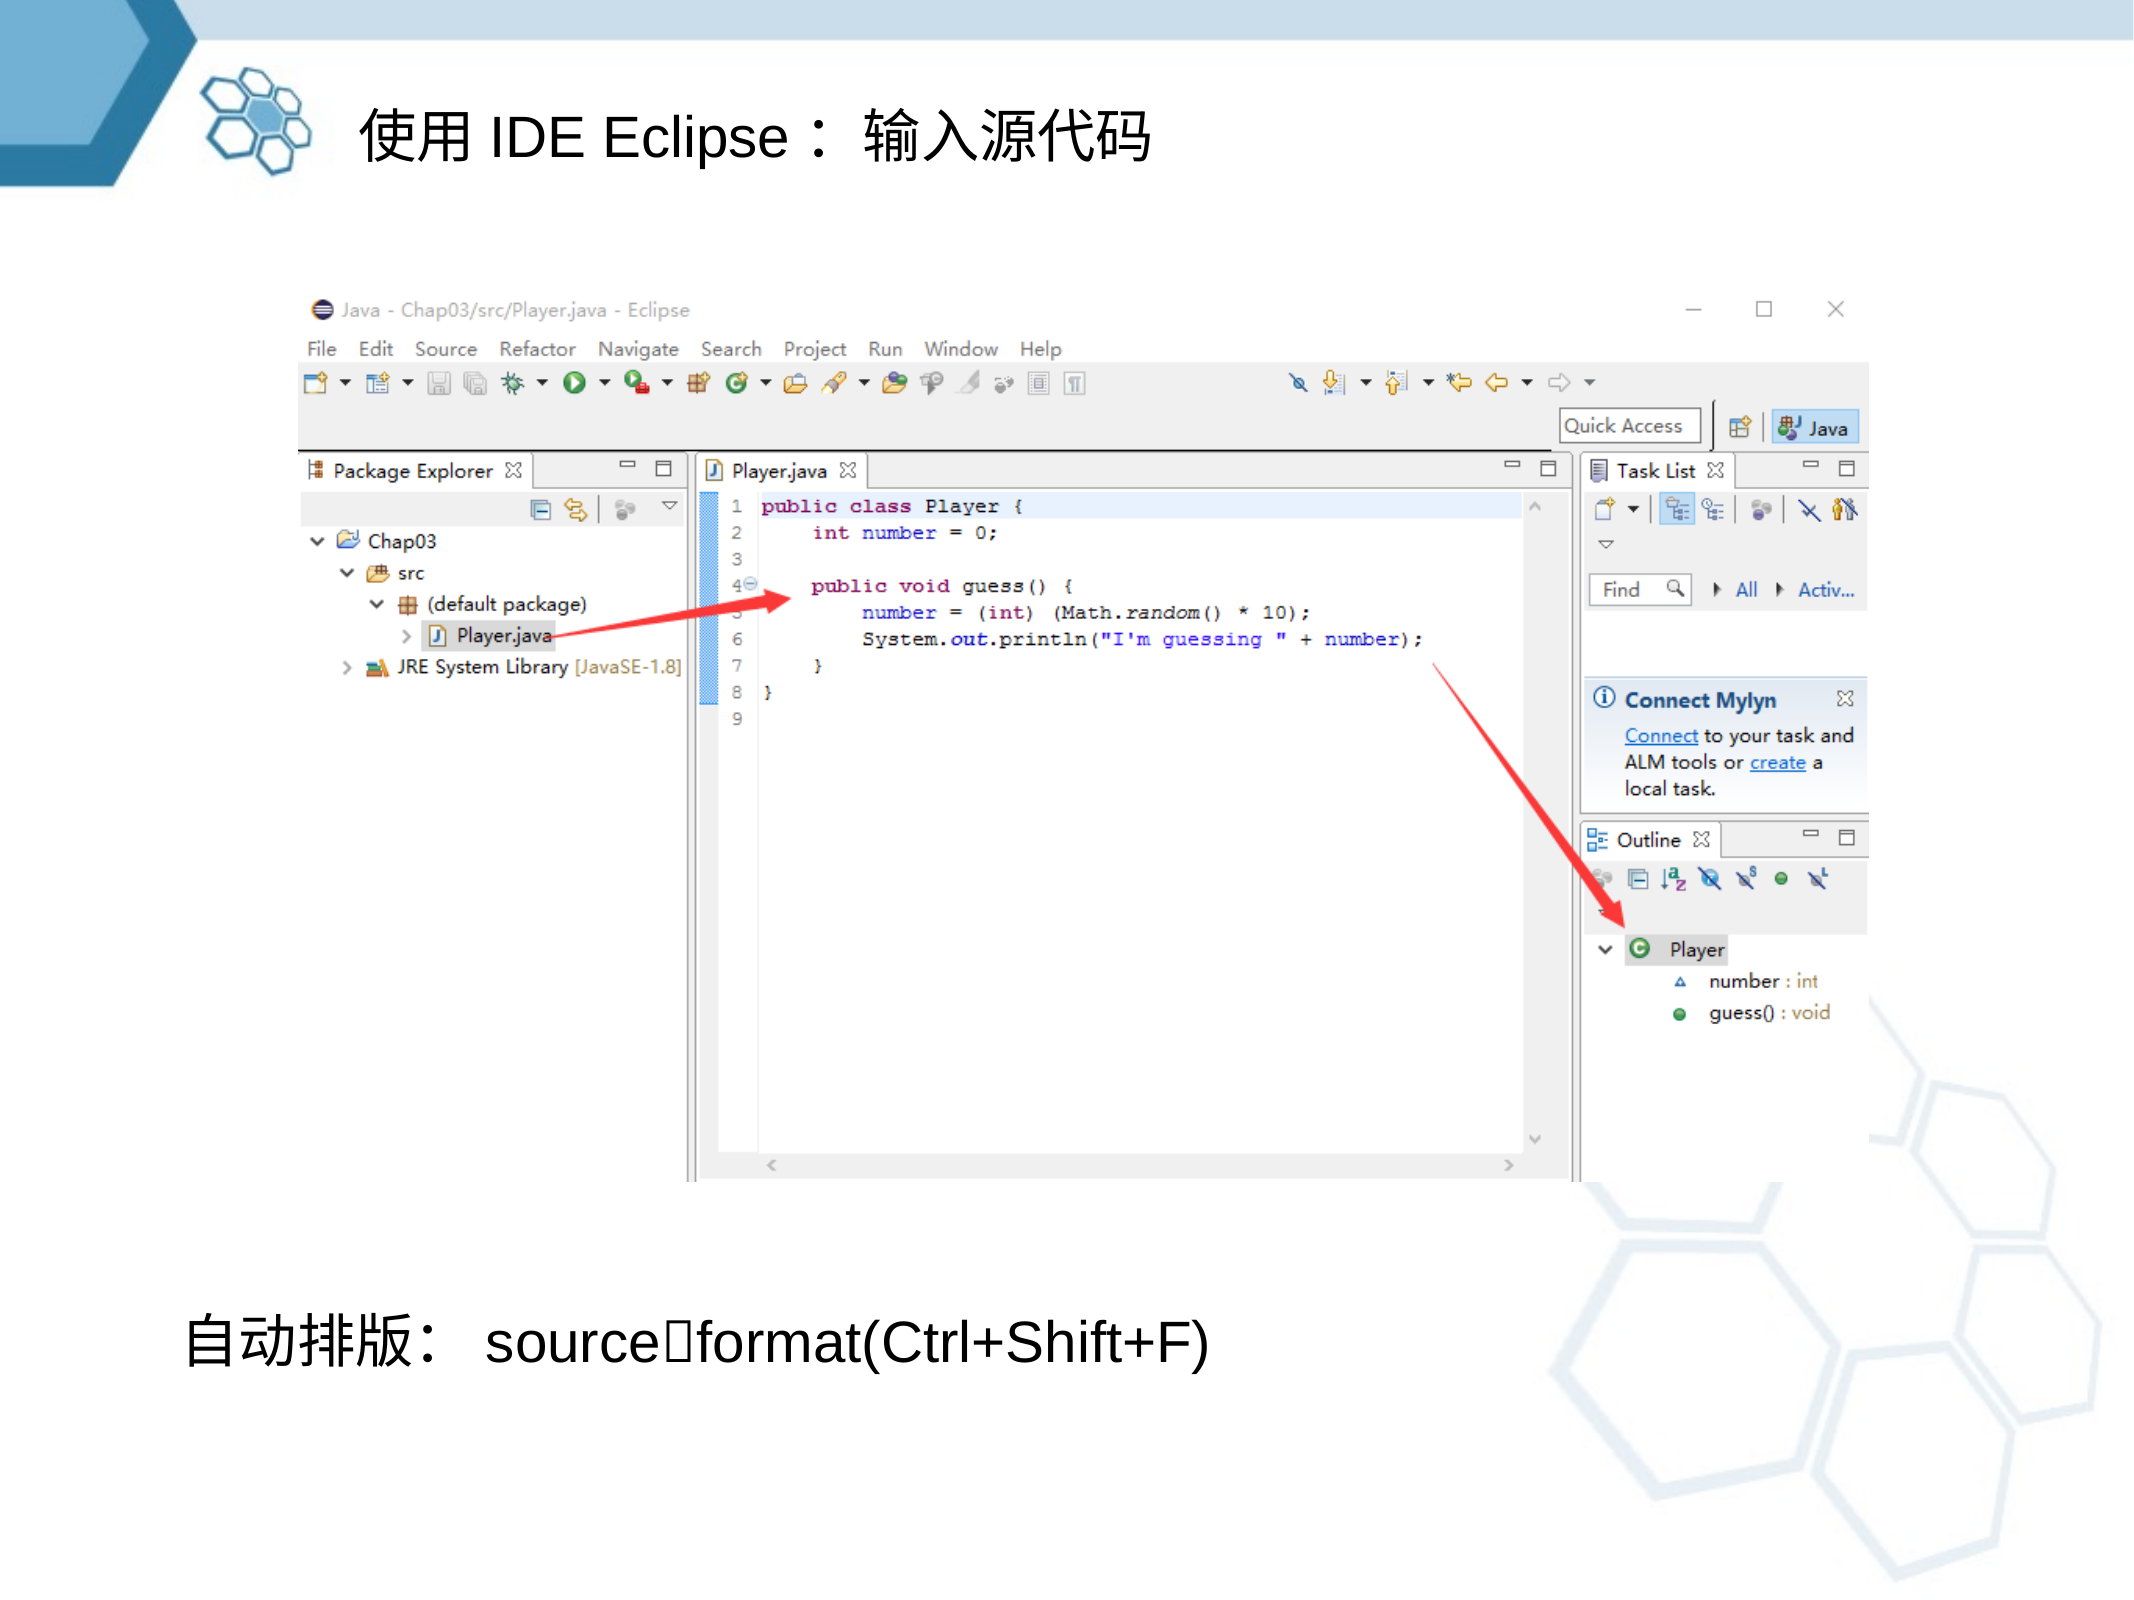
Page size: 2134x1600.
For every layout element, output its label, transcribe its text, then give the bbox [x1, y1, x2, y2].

picture [0, 0, 2134, 1600]
text_box 自动排版：sourceformat(Ctrl+Shift+F) [180, 1296, 1956, 1383]
text_box 使用IDE Eclipse：输入源代码 [358, 91, 2134, 178]
